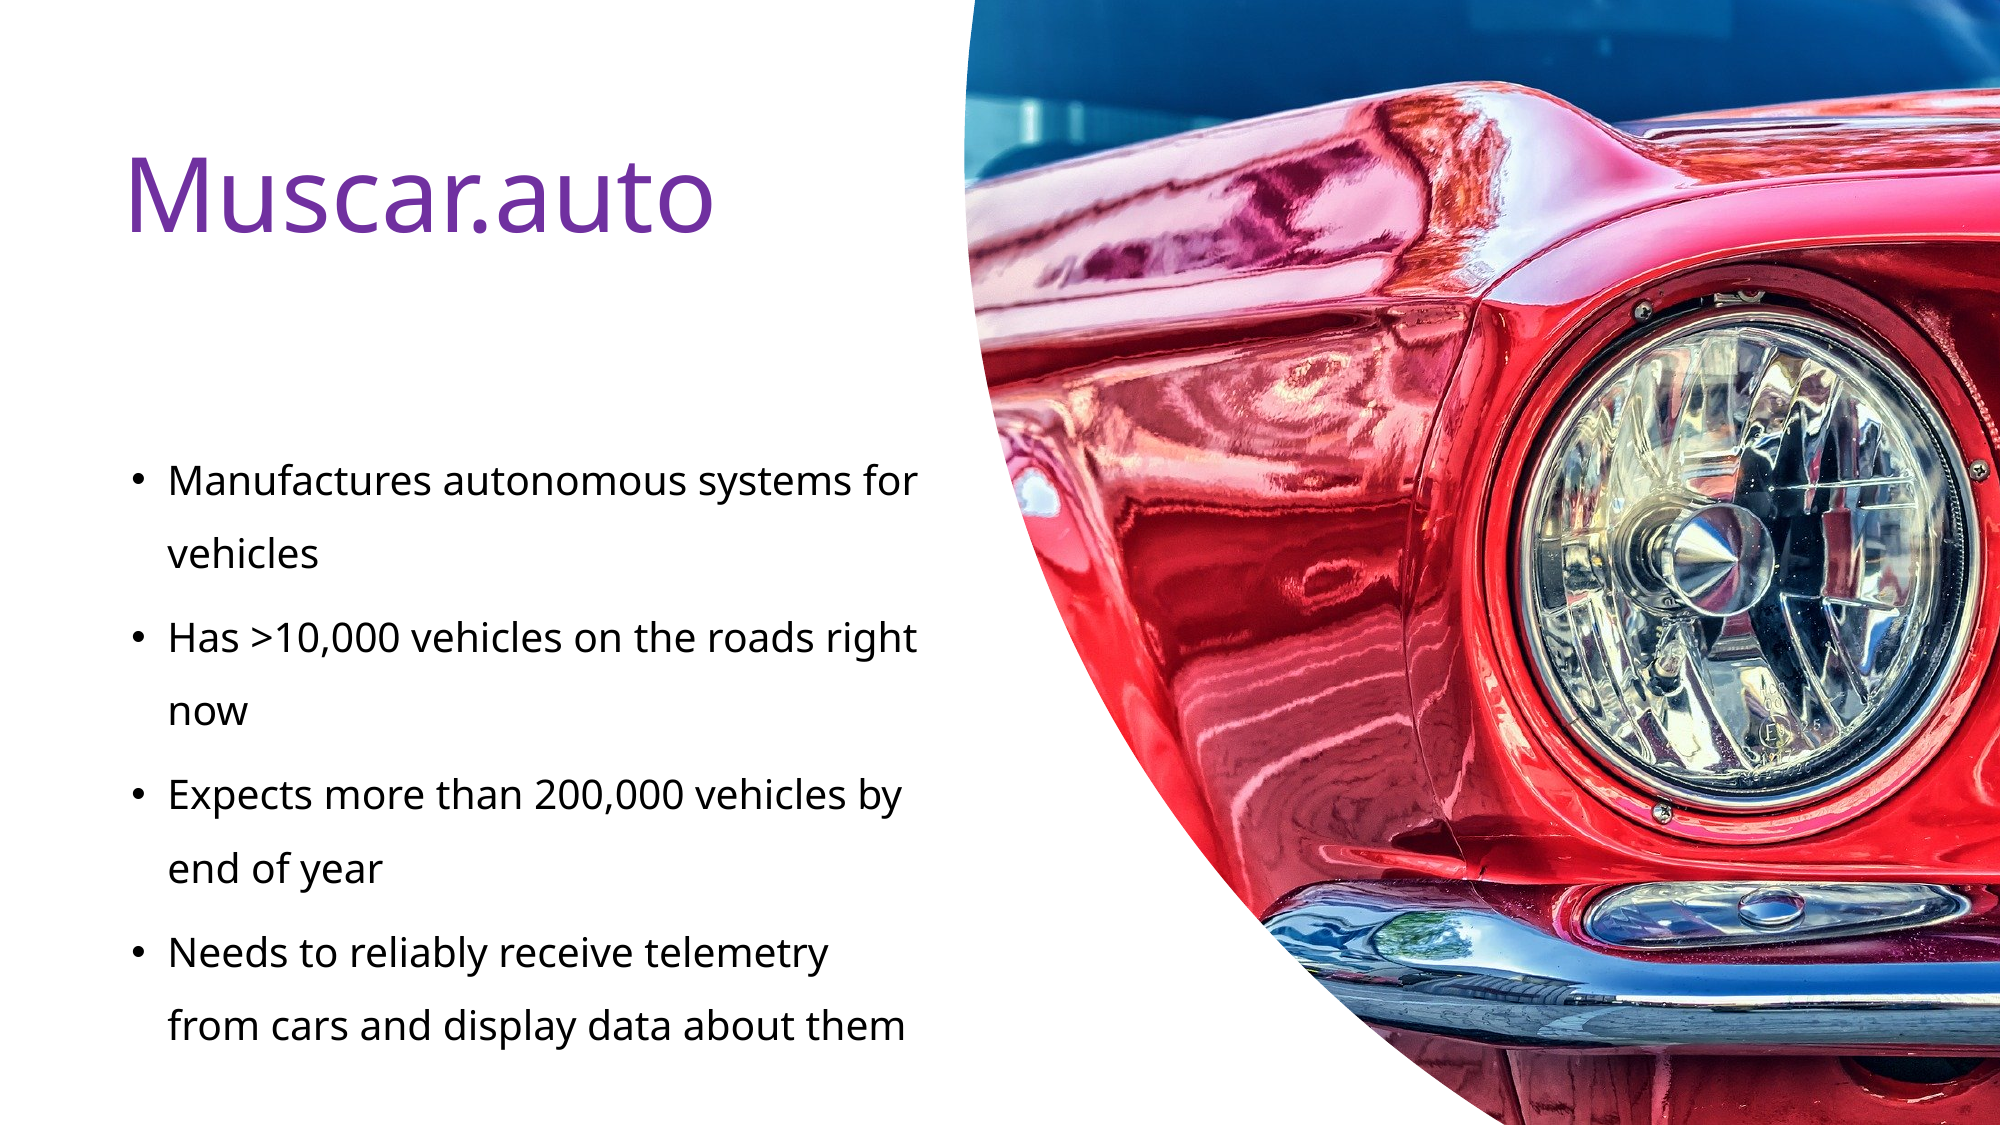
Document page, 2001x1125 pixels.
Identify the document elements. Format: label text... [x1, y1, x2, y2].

text_box Manufactures autonomous systems for vehicles Has >10,000 vehicles on the roads right now Expects more than 200,000 vehicles by end of year Needs to reliably receive telemetry from cars and display data about them [107, 422, 948, 1066]
picture [964, 0, 2000, 1125]
text_box Muscar.auto [107, 59, 948, 338]
